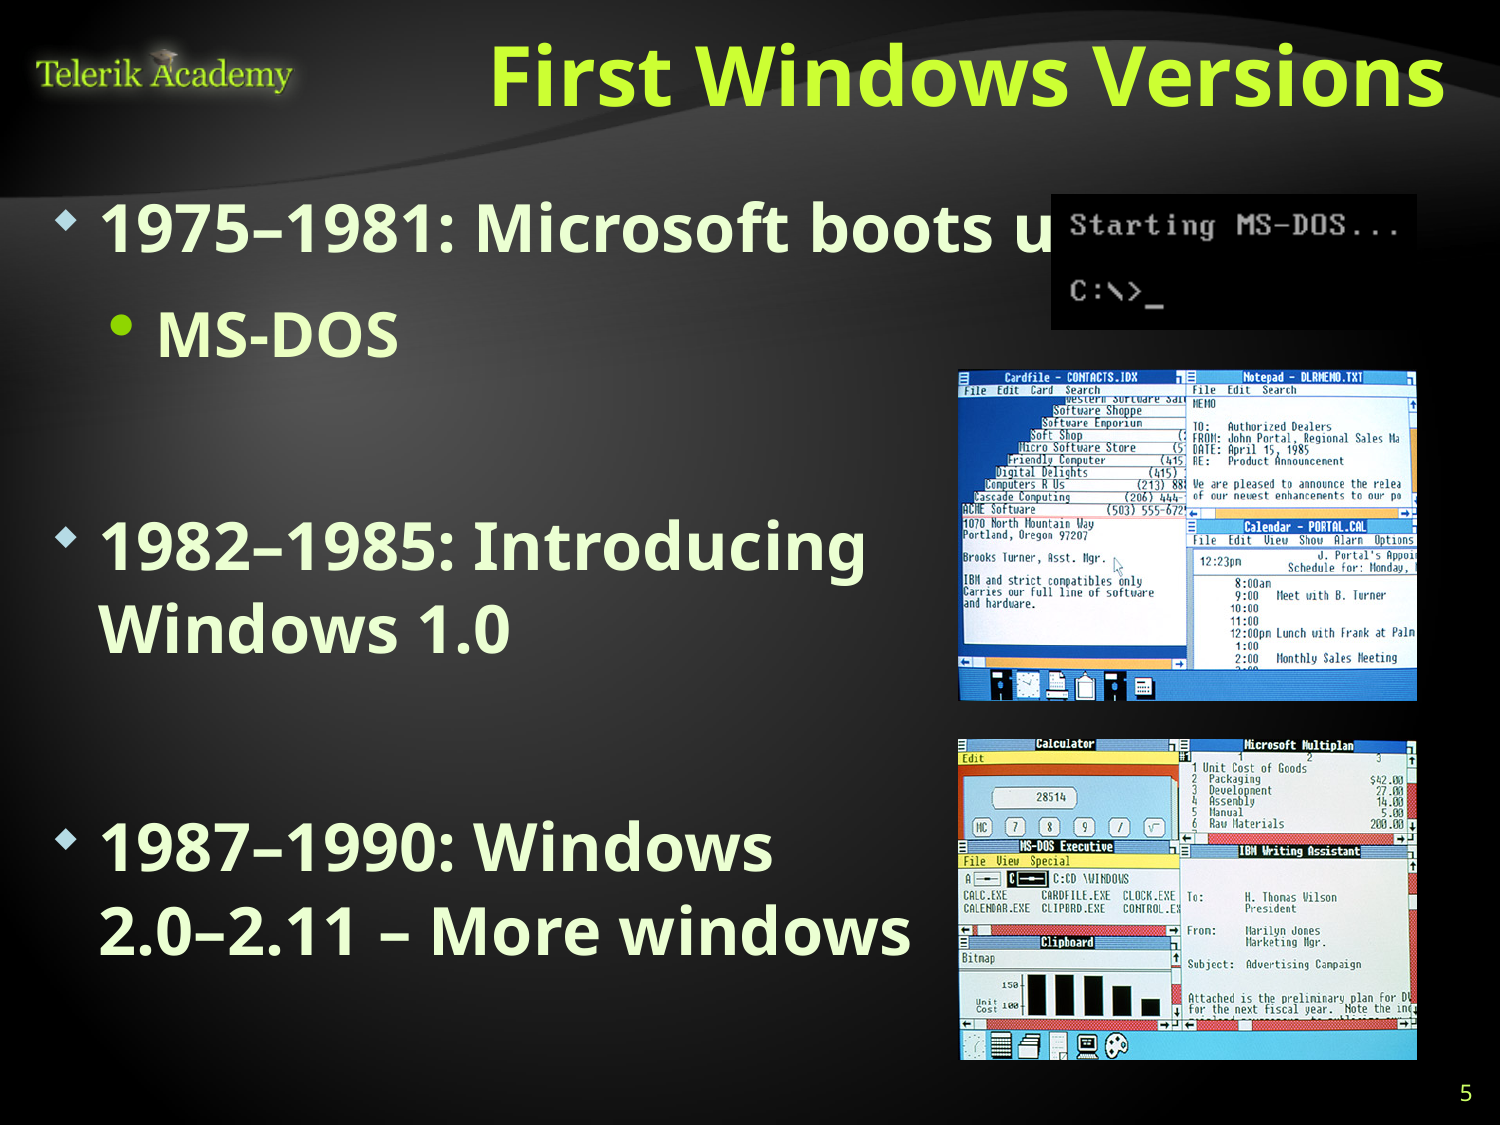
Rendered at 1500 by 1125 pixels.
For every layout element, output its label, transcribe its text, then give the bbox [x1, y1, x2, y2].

list 1975–1981: Microsoft boots up MS‑DOS 1982–1985: Introducing Windows 1.0 1987–1990: Windows 2.0–2.11 – More windows [37, 174, 1463, 1125]
title First Windows Versions [300, 12, 1463, 150]
picture [957, 369, 1417, 701]
slide_number 5 [1412, 1074, 1488, 1113]
picture [957, 739, 1417, 1060]
picture [0, 0, 1500, 1125]
picture [1051, 194, 1417, 331]
